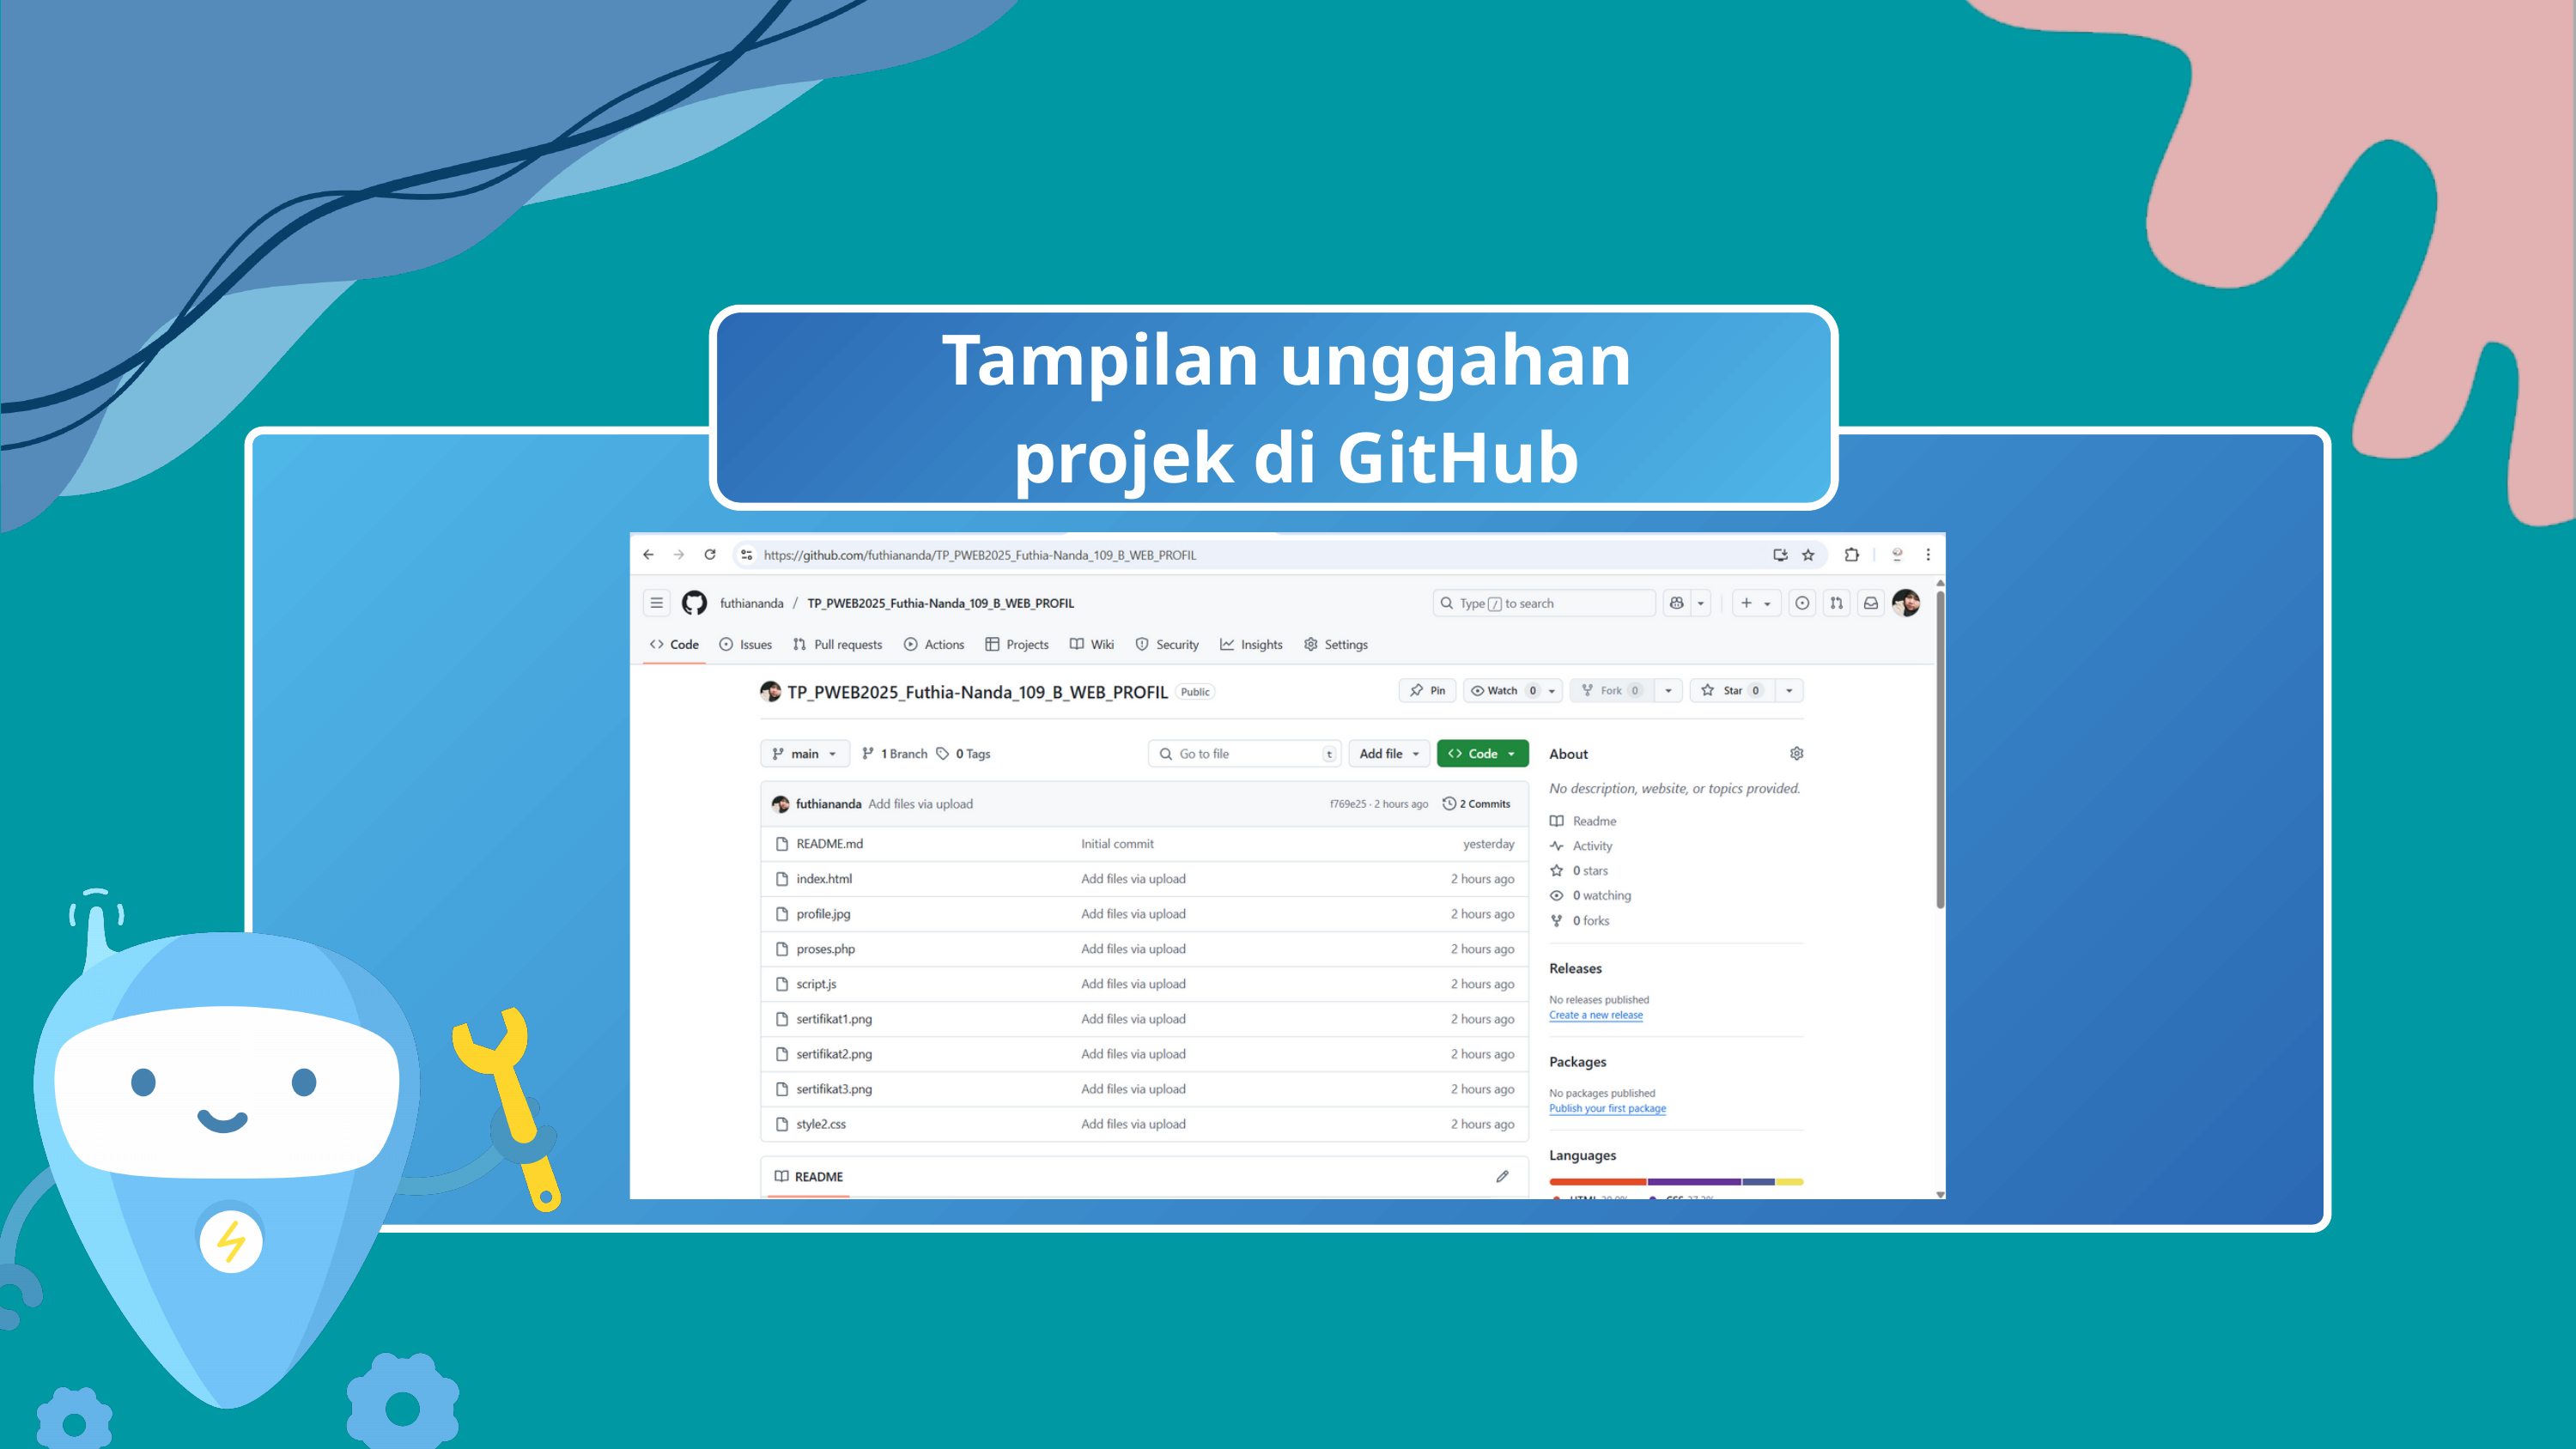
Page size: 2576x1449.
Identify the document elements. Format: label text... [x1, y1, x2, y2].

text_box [713, 308, 1836, 507]
text_box [1954, 0, 2576, 566]
text_box [0, 0, 1030, 533]
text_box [248, 430, 2328, 1229]
text_box Tampilan unggahan projek di GitHub [335, 301, 2241, 427]
text_box [0, 887, 568, 1449]
